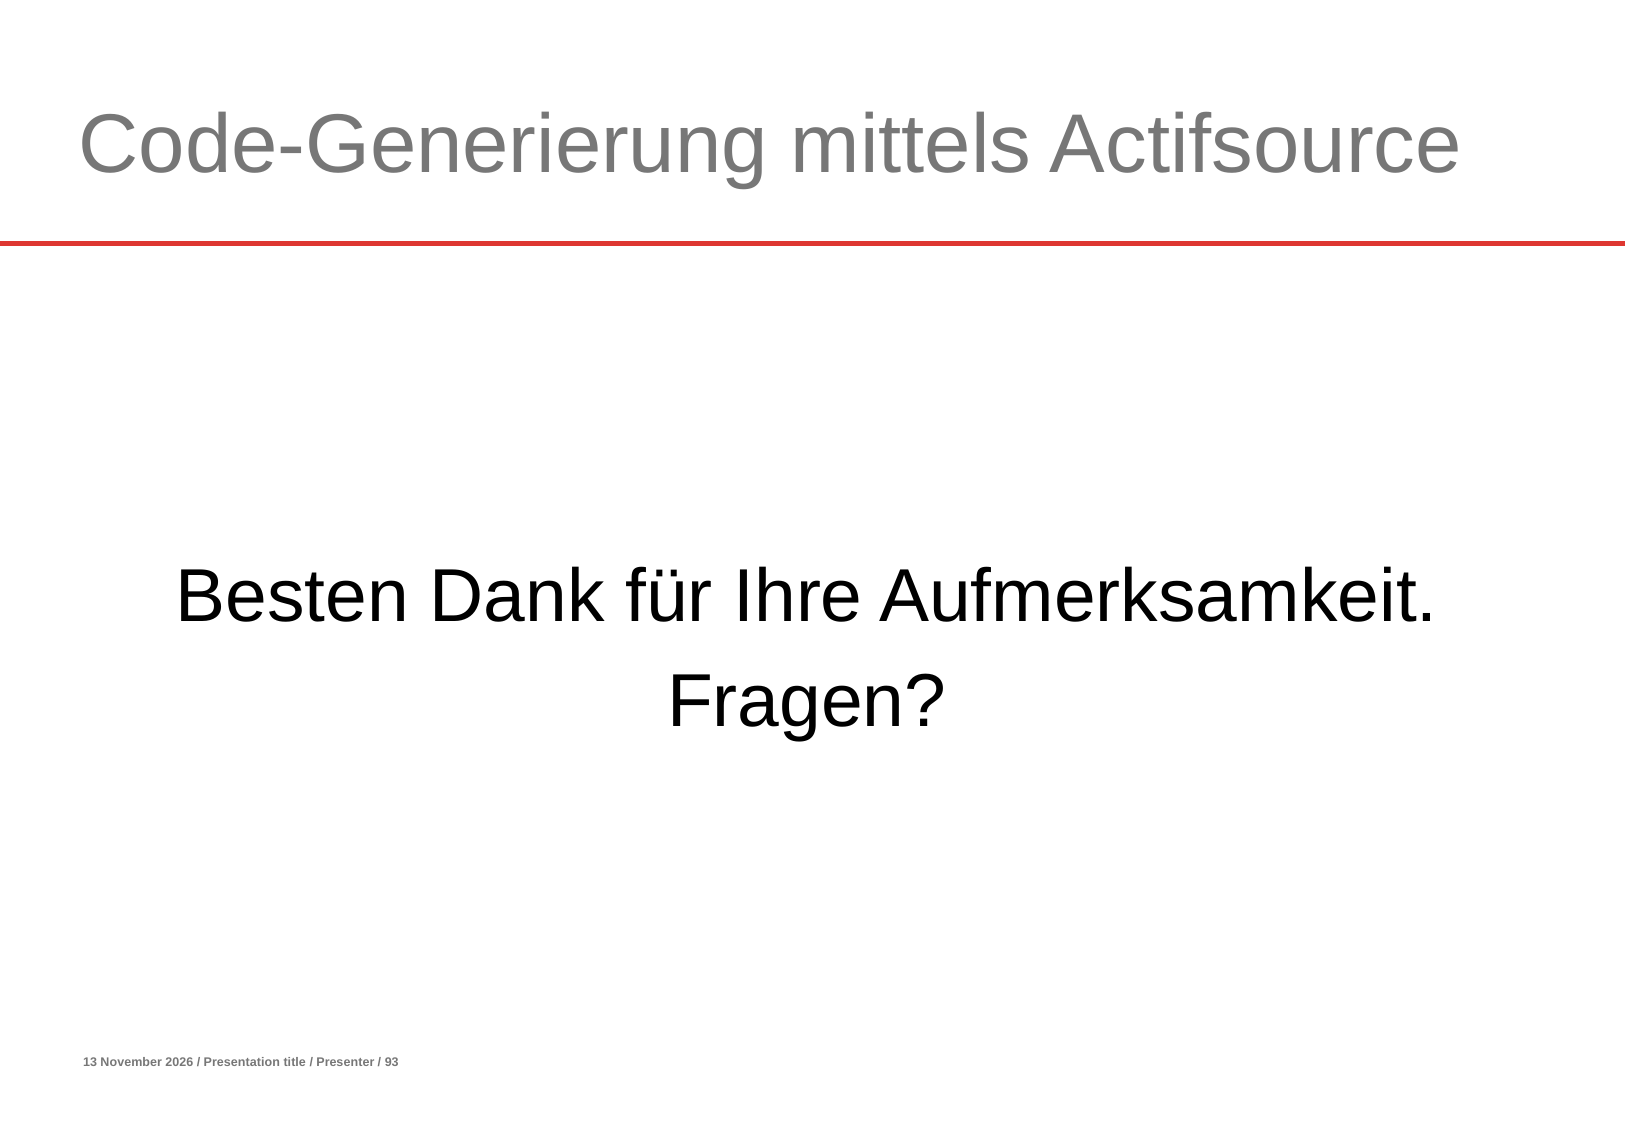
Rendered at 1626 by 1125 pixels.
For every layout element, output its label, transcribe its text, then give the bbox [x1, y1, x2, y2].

list Besten Dank für Ihre Aufmerksamkeit. Fragen? [68, 538, 1544, 776]
title Code-Generierung mittels Actifsource [63, 45, 1581, 197]
